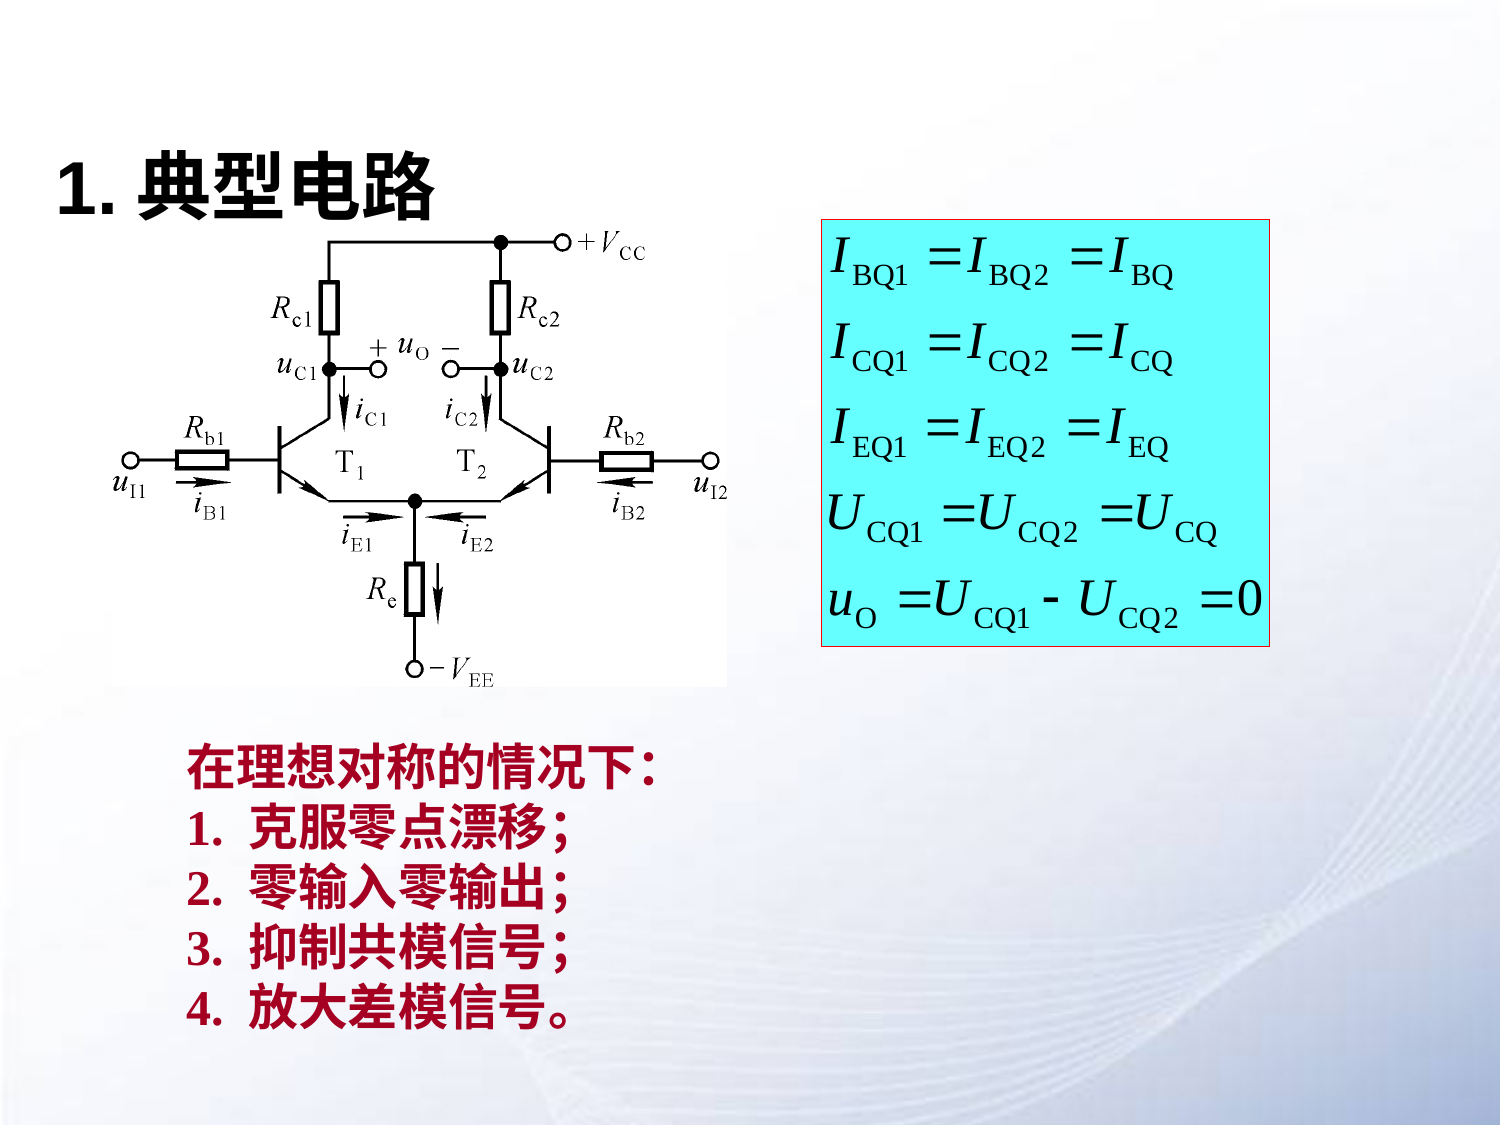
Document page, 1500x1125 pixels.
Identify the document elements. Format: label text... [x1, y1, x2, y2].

text_box 在理想对称的情况下： 1. 克服零点漂移； 2. 零输入零输出； 3. 抑制共模信号； 4. 放大差模信号。 [171, 727, 739, 1043]
picture [0, 0, 1500, 1125]
title 1.典型电路 [40, 125, 1317, 244]
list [821, 219, 1270, 647]
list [112, 231, 727, 687]
